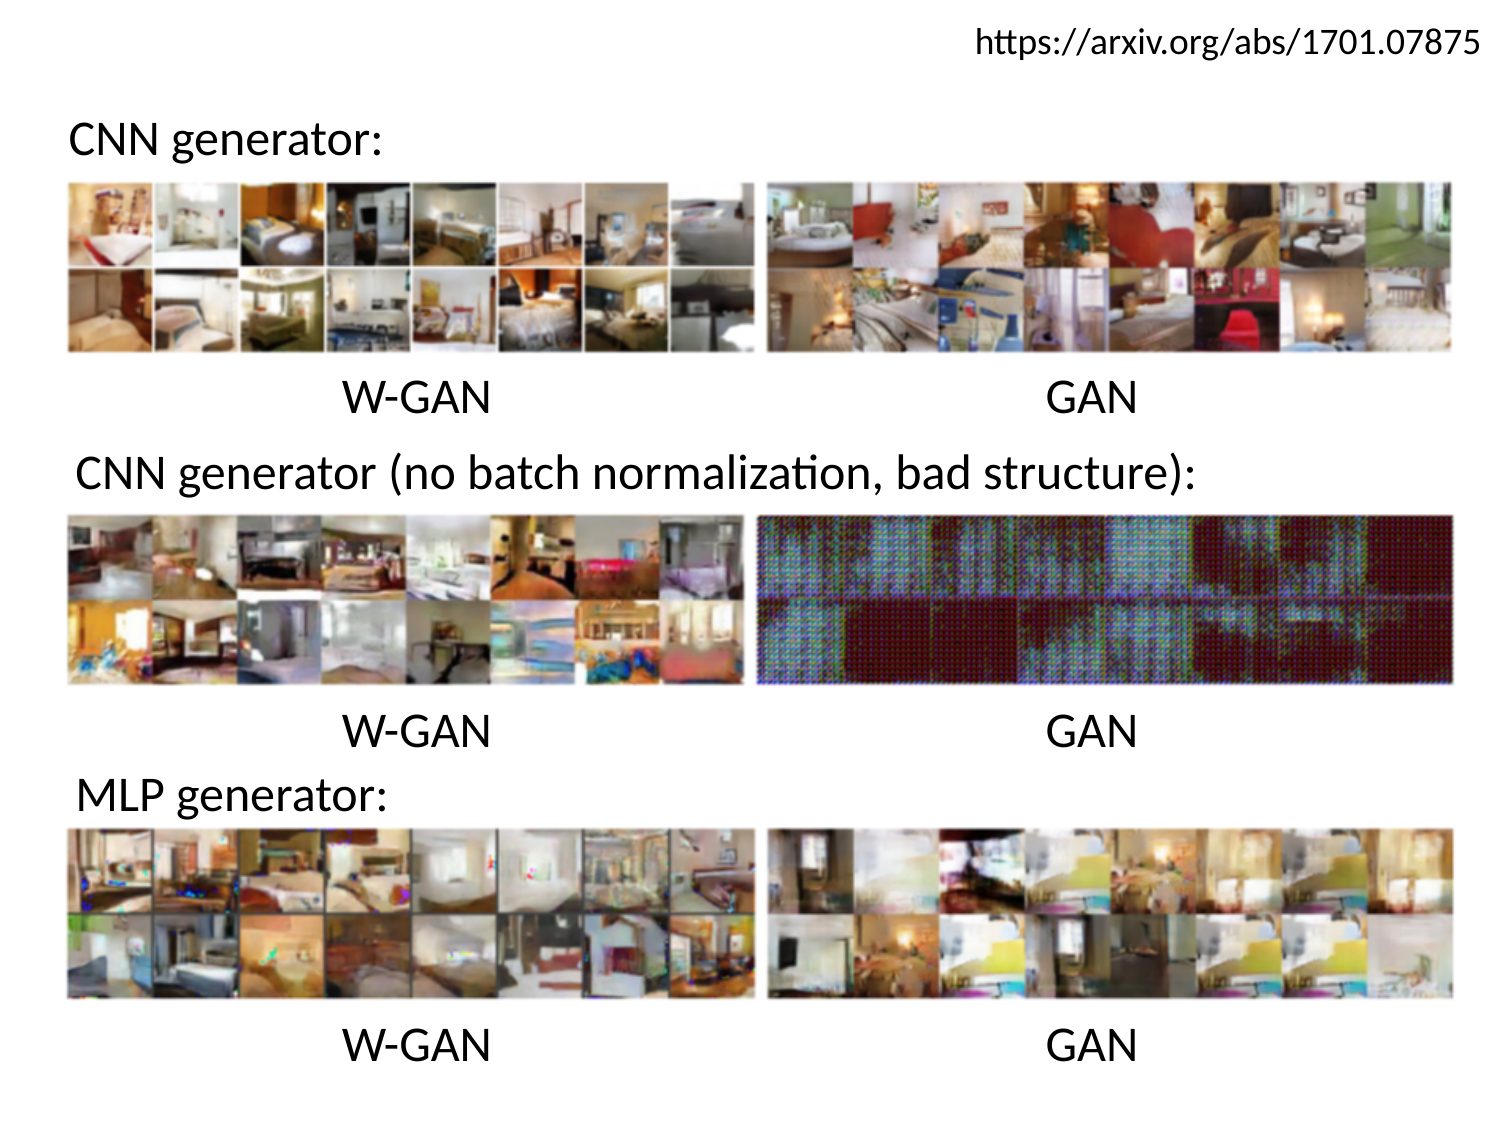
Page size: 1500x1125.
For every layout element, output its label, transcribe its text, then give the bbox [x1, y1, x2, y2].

picture [53, 507, 1467, 694]
text_box GAN [833, 694, 1351, 766]
text_box MLP generator: [60, 753, 1306, 820]
text_box W-GAN [158, 1005, 676, 1079]
picture [53, 820, 1462, 1005]
text_box CNN generator (no batch normalization, bad structure): [60, 431, 1306, 507]
picture [53, 170, 1467, 369]
text_box https://arxiv.org/abs/1701.07875 [960, 9, 1497, 70]
text_box W-GAN [158, 369, 676, 431]
text_box GAN [833, 1005, 1351, 1079]
text_box GAN [833, 369, 1351, 432]
text_box CNN generator: [53, 97, 571, 170]
text_box W-GAN [158, 694, 676, 753]
